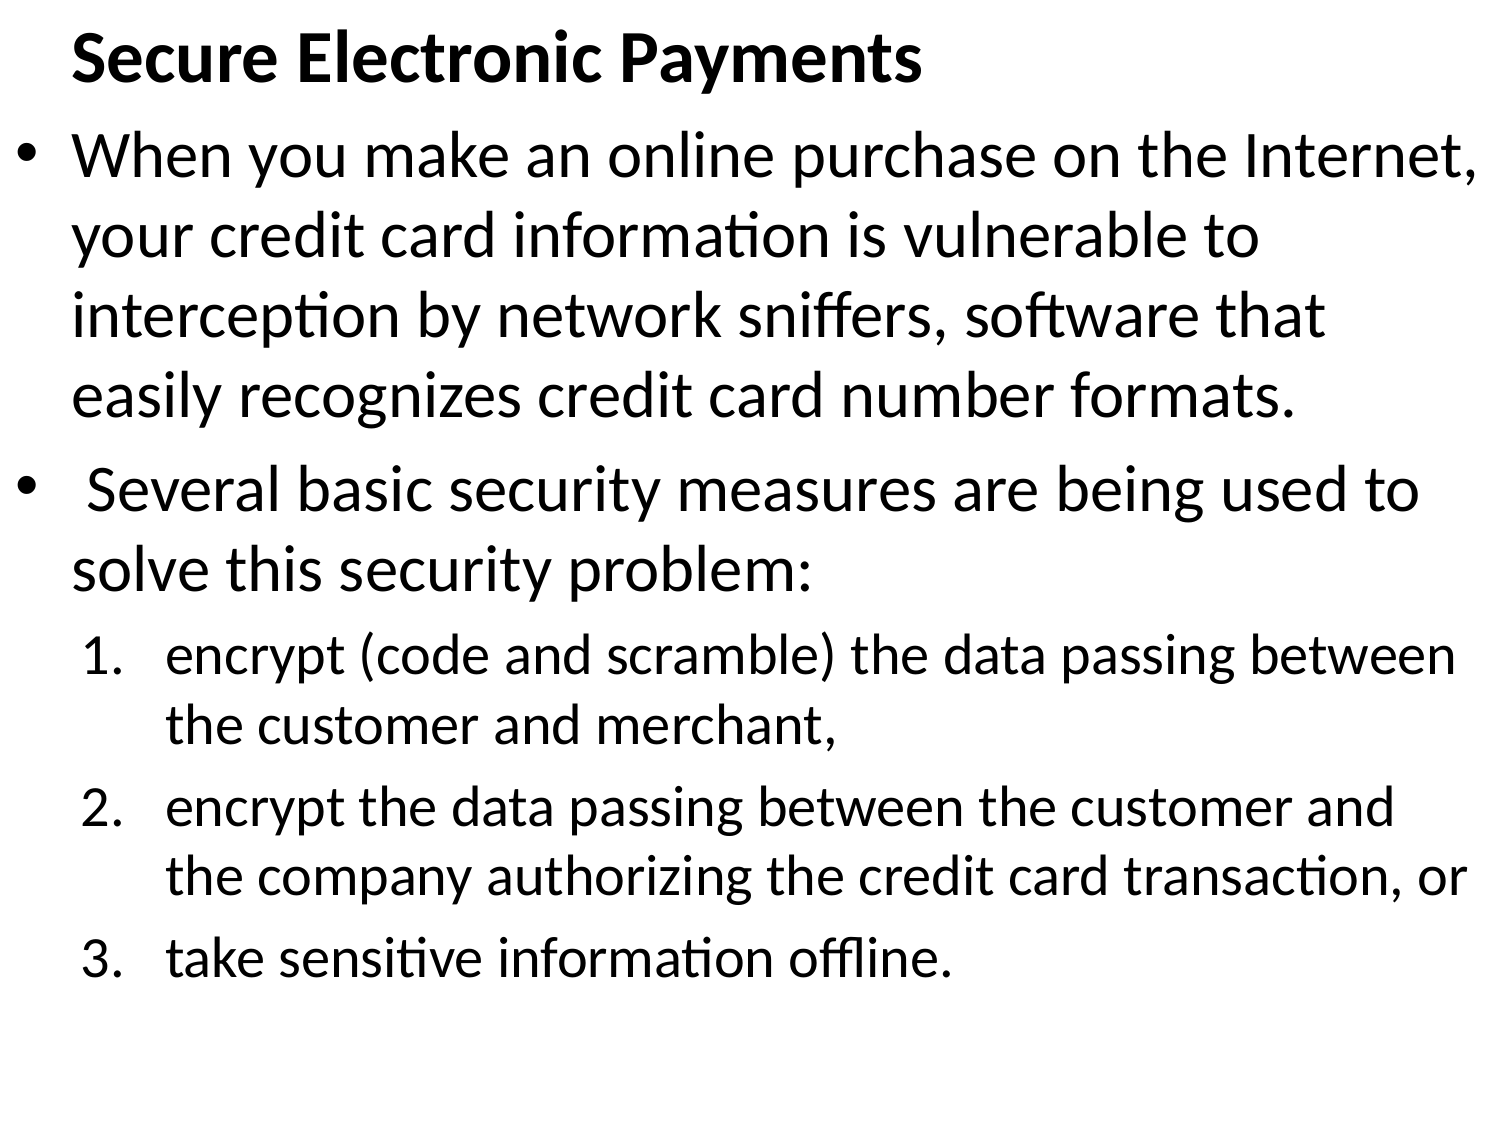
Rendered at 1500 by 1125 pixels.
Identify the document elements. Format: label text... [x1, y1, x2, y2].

list Secure Electronic Payments When you make an online purchase on the Internet, your credit card information is vulnerable to interception by network sniffers, software that easily recognizes credit card number formats. Several basic security measures are being used to solve this security problem: encrypt (code and scramble) the data passing between the customer and merchant, encrypt the data passing between the customer and the company au­thorizing the credit card transaction, or take sensitive information offline. [0, 0, 1500, 1125]
